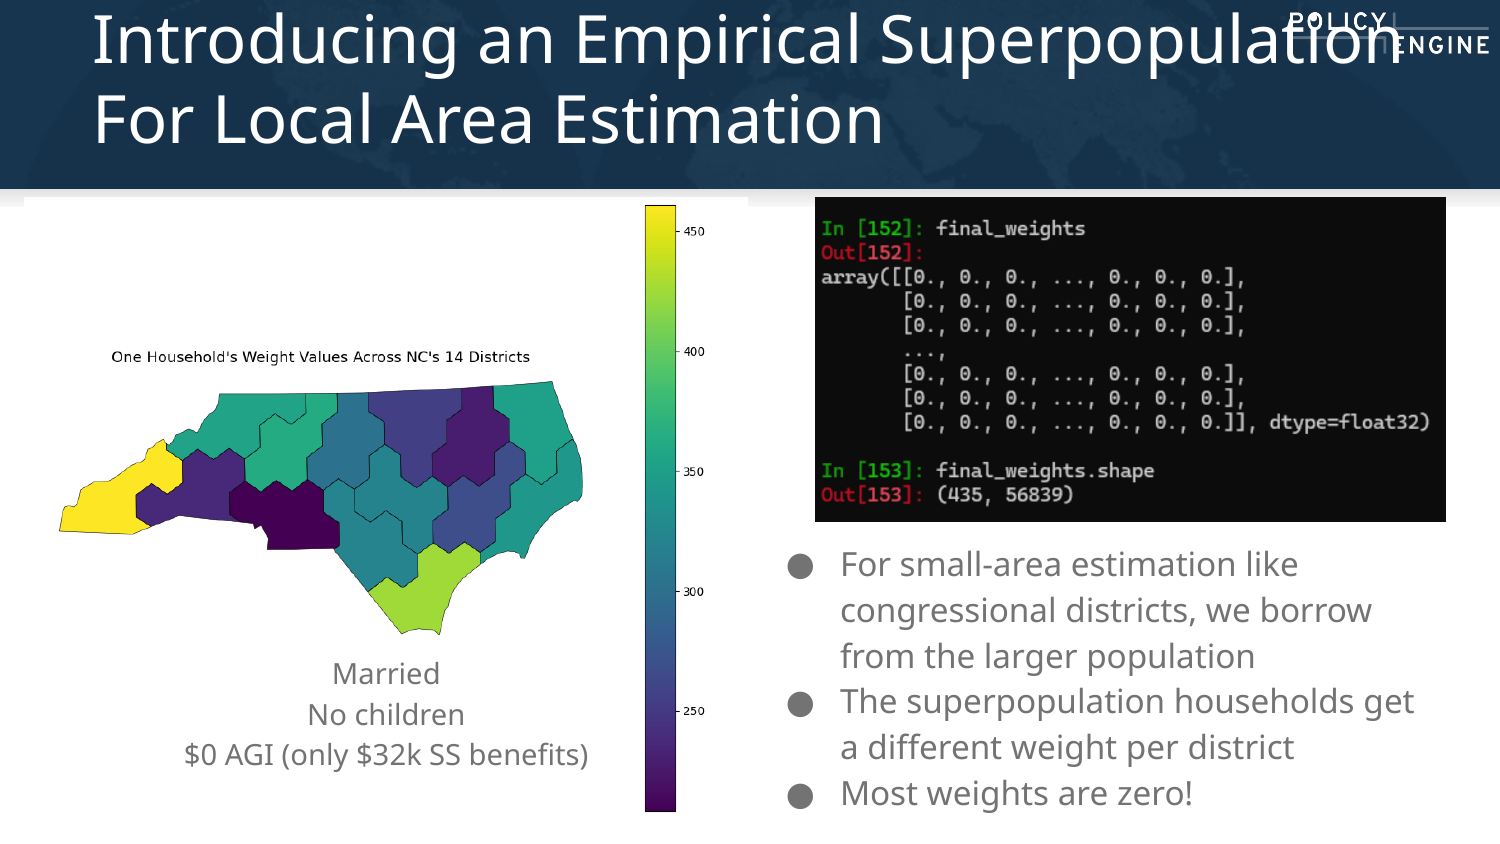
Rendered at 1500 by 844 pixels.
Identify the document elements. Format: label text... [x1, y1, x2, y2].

picture [24, 196, 748, 819]
title Introducing an Empirical Superpopulation For Local Area Estimation [77, 46, 1427, 173]
list For small-area estimation like congressional districts, we borrow from the larger population The superpopulation households get a different weight per district Most weights are zero! [750, 522, 1446, 844]
picture [1290, 12, 1489, 54]
picture [815, 196, 1446, 523]
